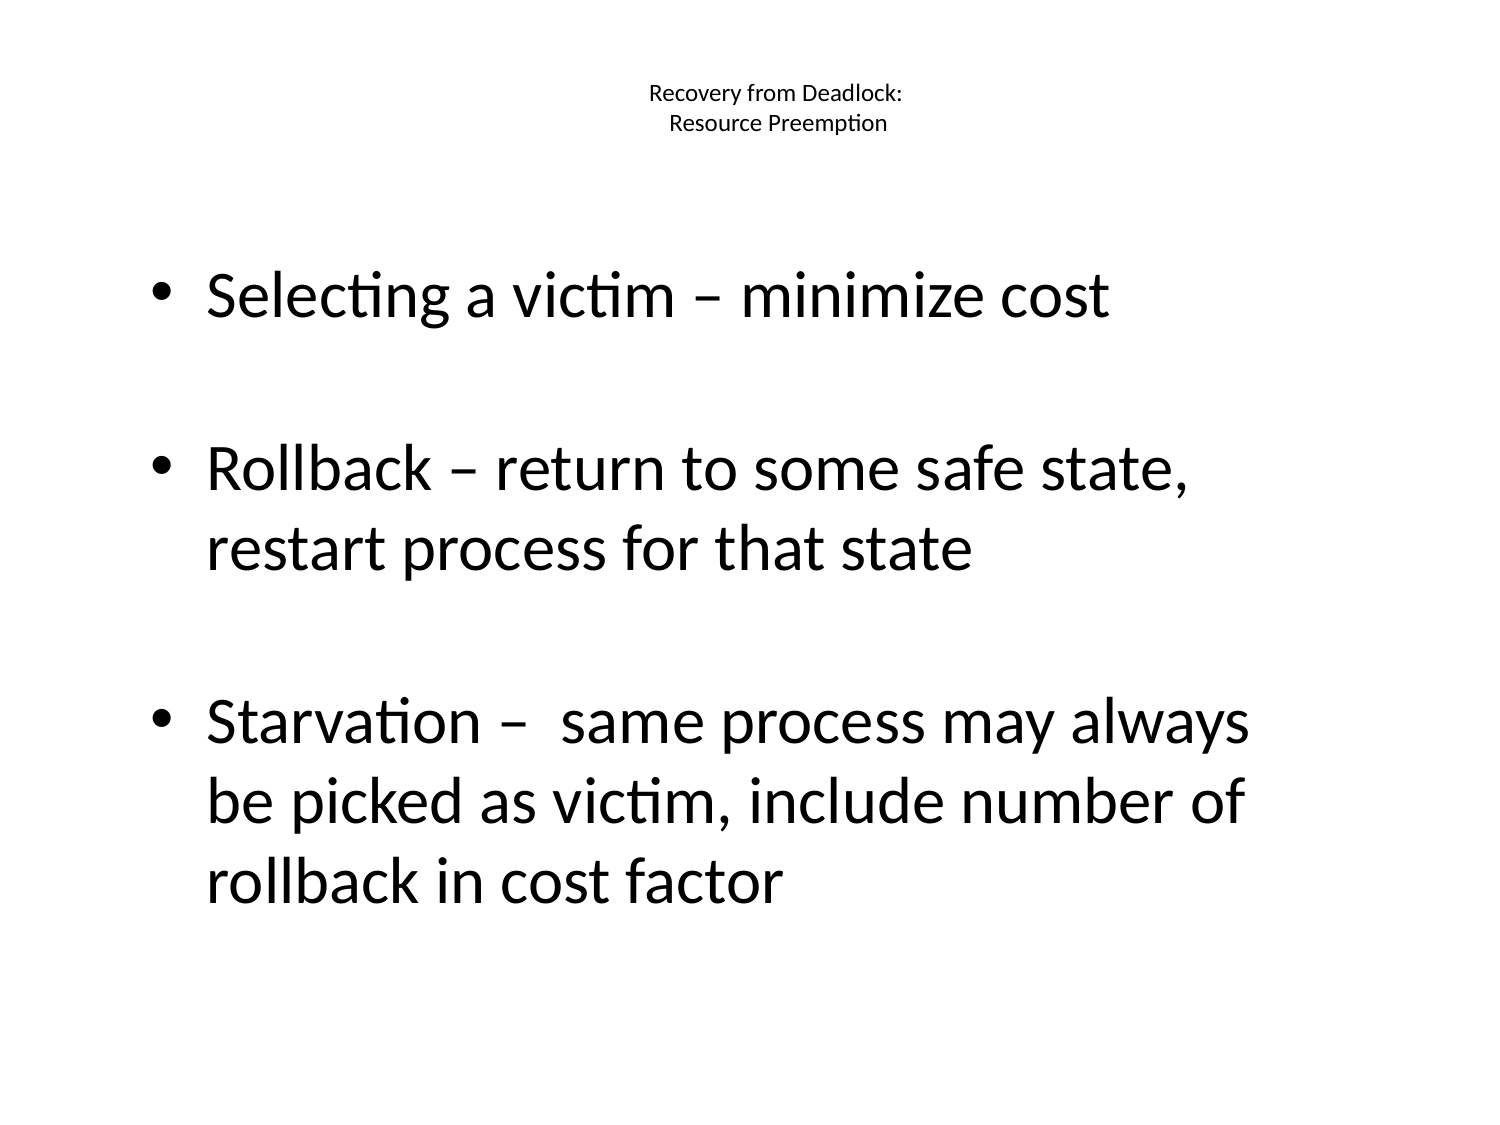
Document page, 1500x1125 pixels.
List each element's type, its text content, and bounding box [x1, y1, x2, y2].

title Recovery from Deadlock: Resource Preemption [121, 68, 1437, 144]
list Selecting a victim – minimize cost Rollback – return to some safe state, restart process for that state Starvation – same process may always be picked as victim, include number of rollback in cost factor [135, 243, 1342, 979]
